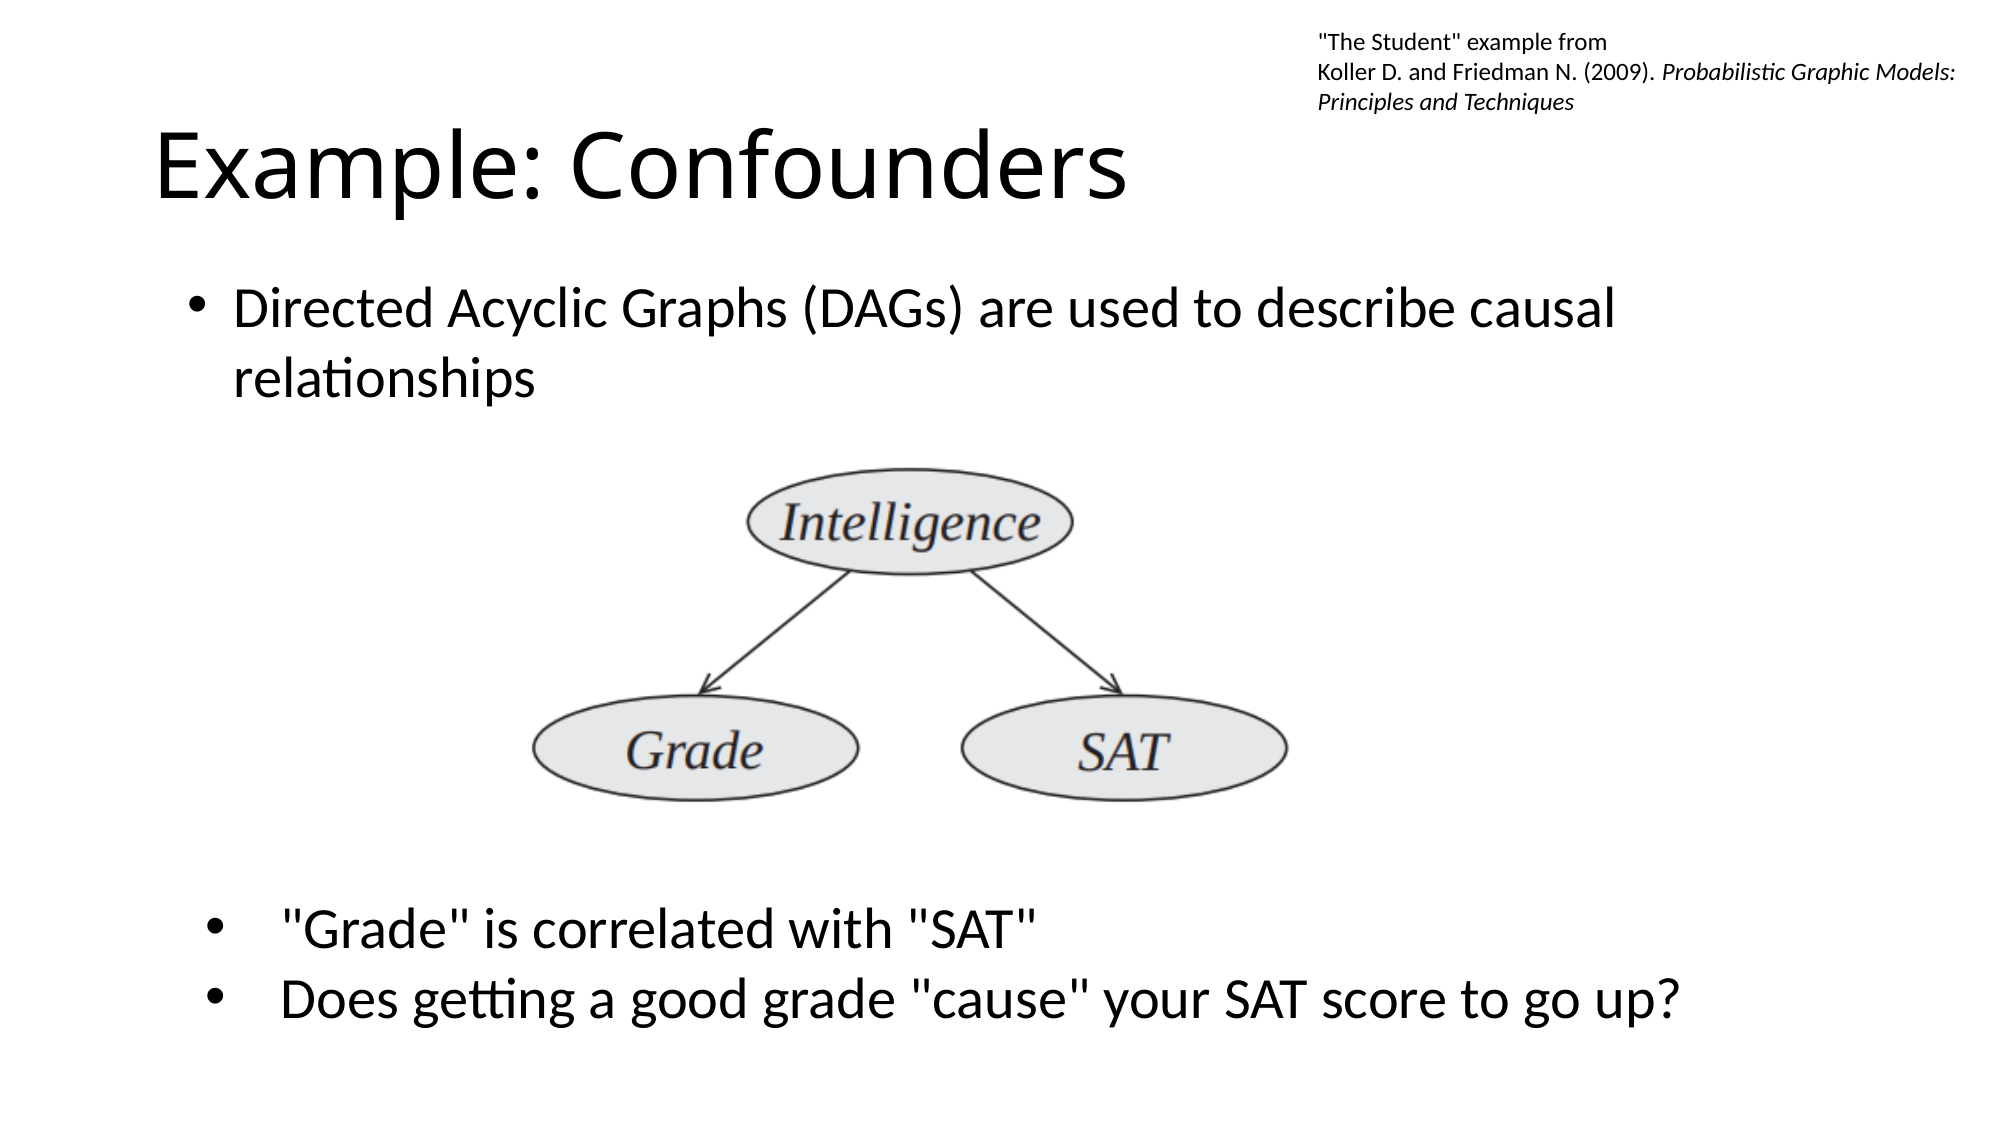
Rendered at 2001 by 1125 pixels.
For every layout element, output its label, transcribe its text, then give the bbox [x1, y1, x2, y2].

text_box "The Student" example from Koller D. and Friedman N. (2009). Probabilistic Graphic Models: Principles and Techniques [1302, 18, 2000, 123]
text_box "Grade" is correlated with "SAT" Does getting a good grade "cause" your SAT score to go up? [190, 883, 1712, 1038]
text_box Directed Acyclic Graphs (DAGs) are used to describe causal relationships [172, 261, 1884, 417]
title Example: Confounders [137, 59, 1863, 278]
picture [499, 442, 1337, 839]
